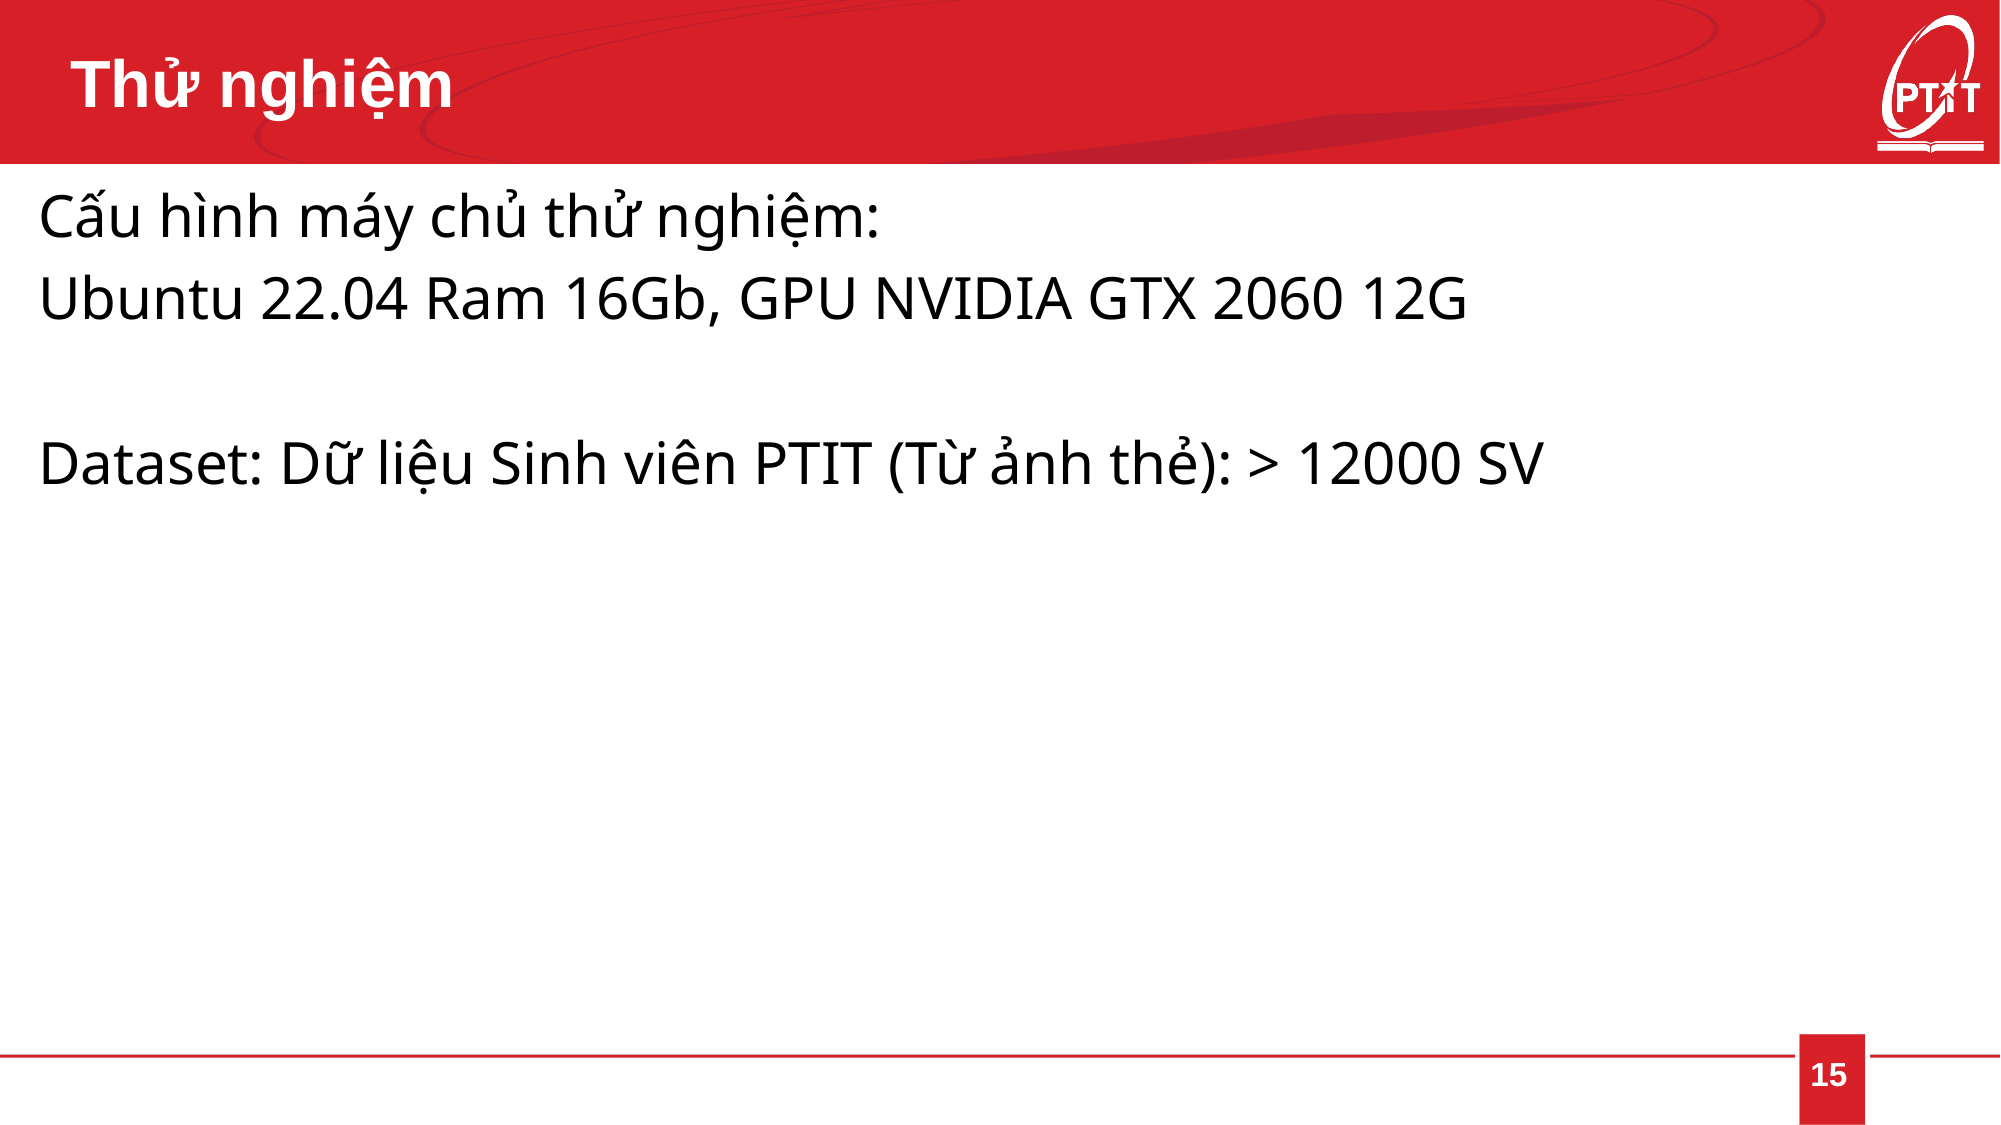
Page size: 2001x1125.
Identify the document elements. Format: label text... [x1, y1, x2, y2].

slide_number 15 [1412, 1042, 1863, 1103]
text_box Thử nghiệm [55, 41, 1181, 171]
list Cấu hình máy chủ thử nghiệm: Ubuntu 22.04 Ram 16Gb, GPU NVIDIA GTX 2060 12G Dataset: Dữ liệu Sinh viên PTIT (Từ ảnh thẻ): > 12000 SV [23, 171, 1977, 1026]
picture [0, 0, 2000, 164]
picture [0, 1030, 2000, 1125]
